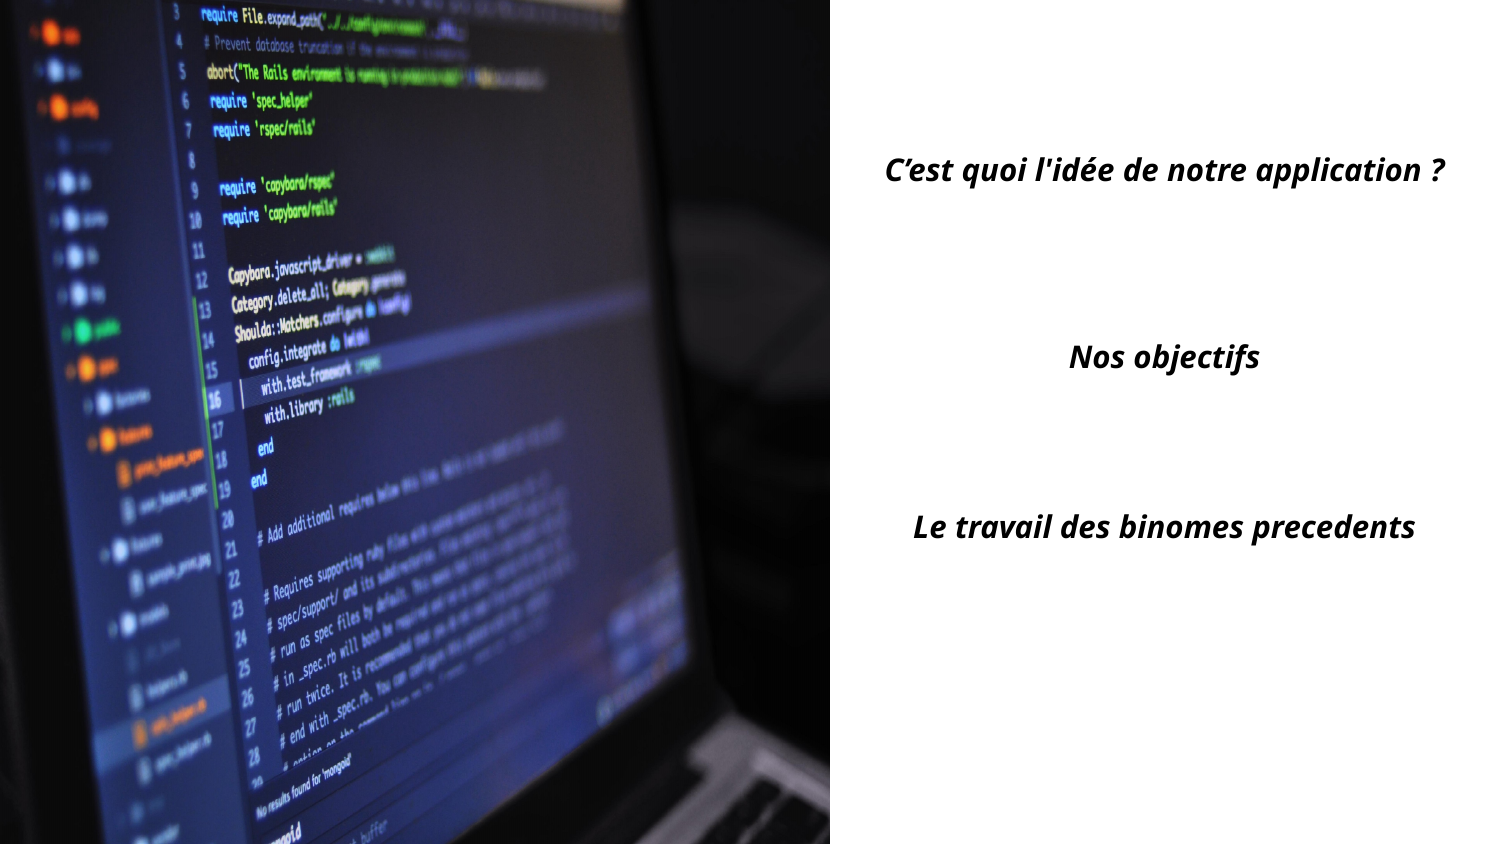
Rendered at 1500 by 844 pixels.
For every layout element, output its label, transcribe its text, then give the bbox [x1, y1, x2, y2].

title Le travail des binomes precedents [833, 389, 1500, 561]
title C’est quoi l'idée de notre application ? [833, 31, 1500, 203]
title Nos objectifs [833, 218, 1500, 389]
picture [0, 0, 830, 844]
